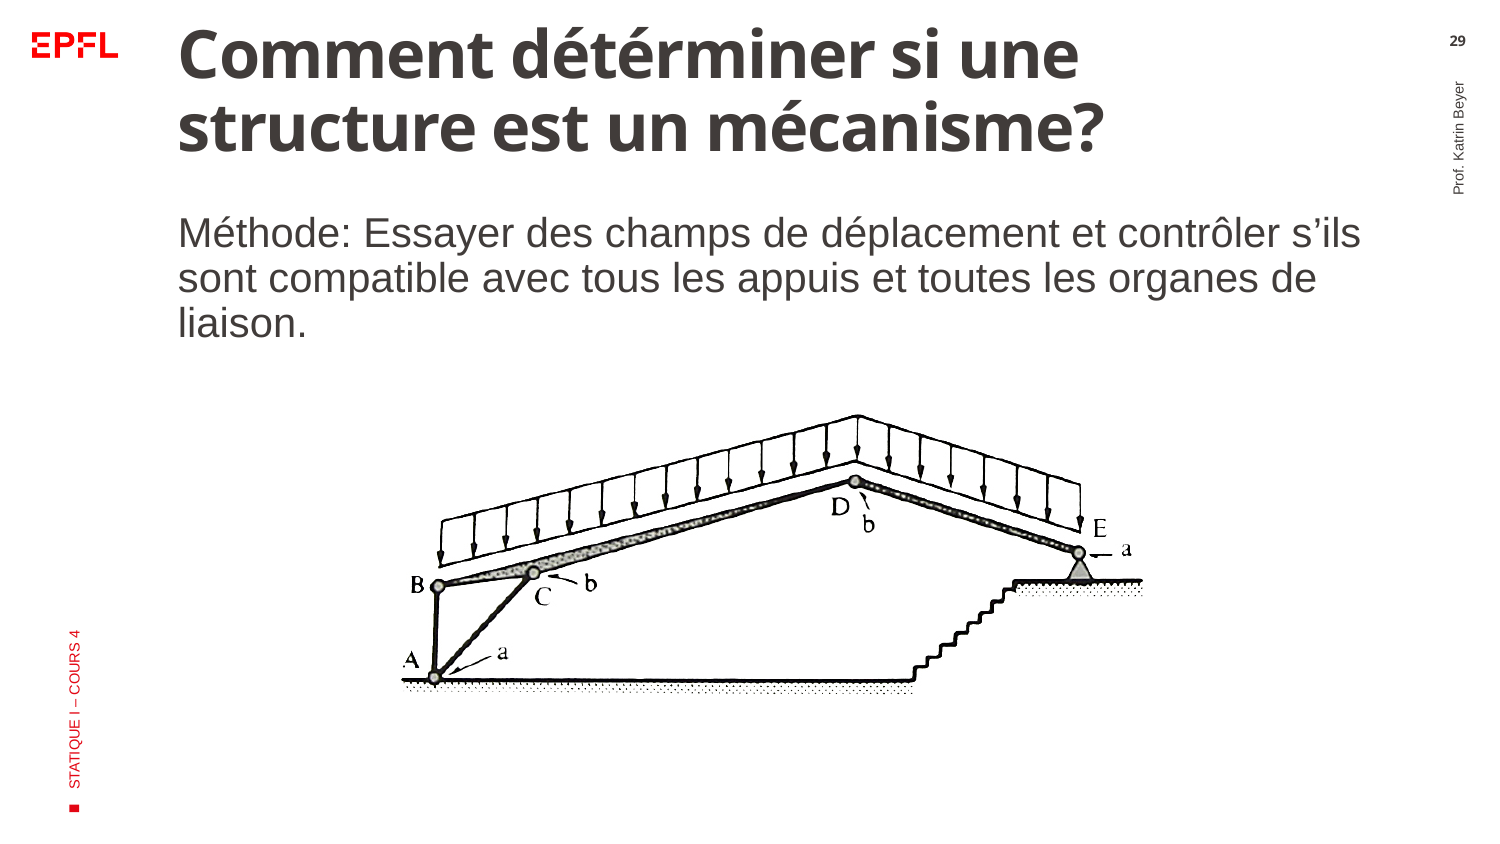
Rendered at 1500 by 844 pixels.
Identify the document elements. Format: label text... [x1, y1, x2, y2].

slide_number 29 [1415, 32, 1500, 59]
list Méthode: Essayer des champs de déplacement et contrôler s’ils sont compatible avec tous les appuis et toutes les organes de liaison. [148, 203, 1416, 760]
picture [21, 21, 129, 69]
slide_number STATIQUE I – COURS 4 [0, 256, 149, 805]
picture [334, 387, 1202, 707]
footer Prof. Katrin Beyer [1415, 59, 1500, 641]
title Comment détérminer si une structure est un mécanisme? [148, 21, 1300, 198]
